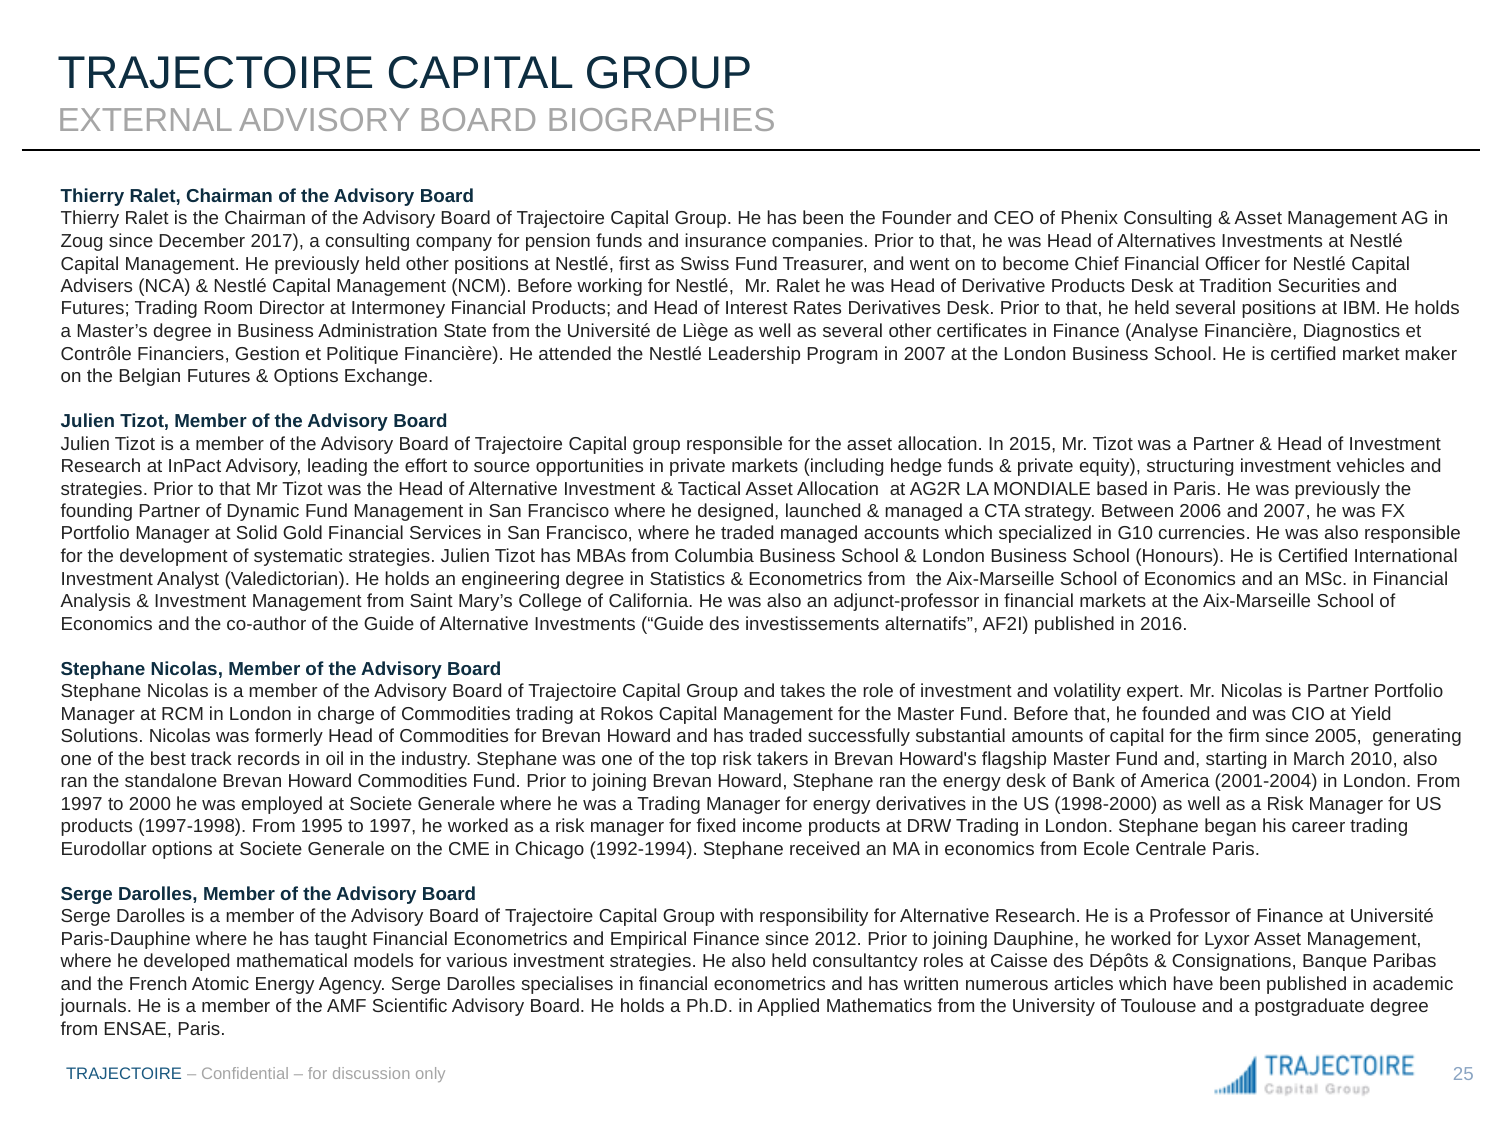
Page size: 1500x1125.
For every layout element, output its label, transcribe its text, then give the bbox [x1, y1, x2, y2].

footer TRAJECTOIRE – Confidential – for discussion only [51, 1042, 650, 1103]
slide_number 25 [1437, 1042, 1490, 1103]
picture [1210, 1044, 1423, 1101]
text_box Thierry Ralet, Chairman of the Advisory Board Thierry Ralet is the Chairman of the Advisory Board of Trajectoire Capital Group. He has been the Founder and CEO of Phenix Consulting & Asset Management AG in Zoug since December 2017), a consulting company for pension funds and insurance companies. Prior to that, he was Head of Alternatives Investments at Nestlé Capital Management. He previously held other positions at Nestlé, first as Swiss Fund Treasurer, and went on to become Chief Financial Officer for Nestlé Capital Advisers (NCA) & Nestlé Capital Management (NCM). Before working for Nestlé, Mr. Ralet he was Head of Derivative Products Desk at Tradition Securities and Futures; Trading Room Director at Intermoney Financial Products; and Head of Interest Rates Derivatives Desk. Prior to that, he held several positions at IBM. He holds a Master’s degree in Business Administration State from the Université de Liège as well as several other certificates in Finance (Analyse Financière, Diagnostics et Contrôle Financiers, Gestion et Politique Financière). He attended the Nestlé Leadership Program in 2007 at the London Business School. He is certified market maker on the Belgian Futures & Options Exchange. Julien Tizot, Member of the Advisory Board Julien Tizot is a member of the Advisory Board of Trajectoire Capital group responsible for the asset allocation. In 2015, Mr. Tizot was a Partner & Head of Investment Research at InPact Advisory, leading the effort to source opportunities in private markets (including hedge funds & private equity), structuring investment vehicles and strategies. Prior to that Mr Tizot was the Head of Alternative Investment & Tactical Asset Allocation at AG2R LA MONDIALE based in Paris. He was previously the founding Partner of Dynamic Fund Management in San Francisco where he designed, launched & managed a CTA strategy. Between 2006 and 2007, he was FX Portfolio Manager at Solid Gold Financial Services in San Francisco, where he traded managed accounts which specialized in G10 currencies. He was also responsible for the development of systematic strategies. Julien Tizot has MBAs from Columbia Business School & London Business School (Honours). He is Certified International Investment Analyst (Valedictorian). He holds an engineering degree in Statistics & Econometrics from the Aix-Marseille School of Economics and an MSc. in Financial Analysis & Investment Management from Saint Mary’s College of California. He was also an adjunct-professor in financial markets at the Aix-Marseille School of Economics and the co-author of the Guide of Alternative Investments (“Guide des investissements alternatifs”, AF2I) published in 2016. Stephane Nicolas, Member of the Advisory Board Stephane Nicolas is a member of the Advisory Board of Trajectoire Capital Group and takes the role of investment and volatility expert. Mr. Nicolas is Partner Portfolio Manager at RCM in London in charge of Commodities trading at Rokos Capital Management for the Master Fund. Before that, he founded and was CIO at Yield Solutions. Nicolas was formerly Head of Commodities for Brevan Howard and has traded successfully substantial amounts of capital for the firm since 2005, generating one of the best track records in oil in the industry. Stephane was one of the top risk takers in Brevan Howard's flagship Master Fund and, starting in March 2010, also ran the standalone Brevan Howard Commodities Fund. Prior to joining Brevan Howard, Stephane ran the energy desk of Bank of America (2001-2004) in London. From 1997 to 2000 he was employed at Societe Generale where he was a Trading Manager for energy derivatives in the US (1998-2000) as well as a Risk Manager for US products (1997-1998). From 1995 to 1997, he worked as a risk manager for fixed income products at DRW Trading in London. Stephane began his career trading Eurodollar options at Societe Generale on the CME in Chicago (1992-1994). Stephane received an MA in economics from Ecole Centrale Paris. Serge Darolles, Member of the Advisory Board Serge Darolles is a member of the Advisory Board of Trajectoire Capital Group with responsibility for Alternative Research. He is a Professor of Finance at Université Paris-Dauphine where he has taught Financial Econometrics and Empirical Finance since 2012. Prior to joining Dauphine, he worked for Lyxor Asset Management, where he developed mathematical models for various investment strategies. He also held consultantcy roles at Caisse des Dépôts & Consignations, Banque Paribas and the French Atomic Energy Agency. Serge Darolles specialises in financial econometrics and has written numerous articles which have been published in academic journals. He is a member of the AMF Scientific Advisory Board. He holds a Ph.D. in Applied Mathematics from the University of Toulouse and a postgraduate degree from ENSAE, Paris. [45, 176, 1481, 1031]
text_box TRAJECTOIRE CAPITAL GROUP EXTERNAL ADVISORY BOARD BIOGRAPHIES [42, 31, 1337, 150]
